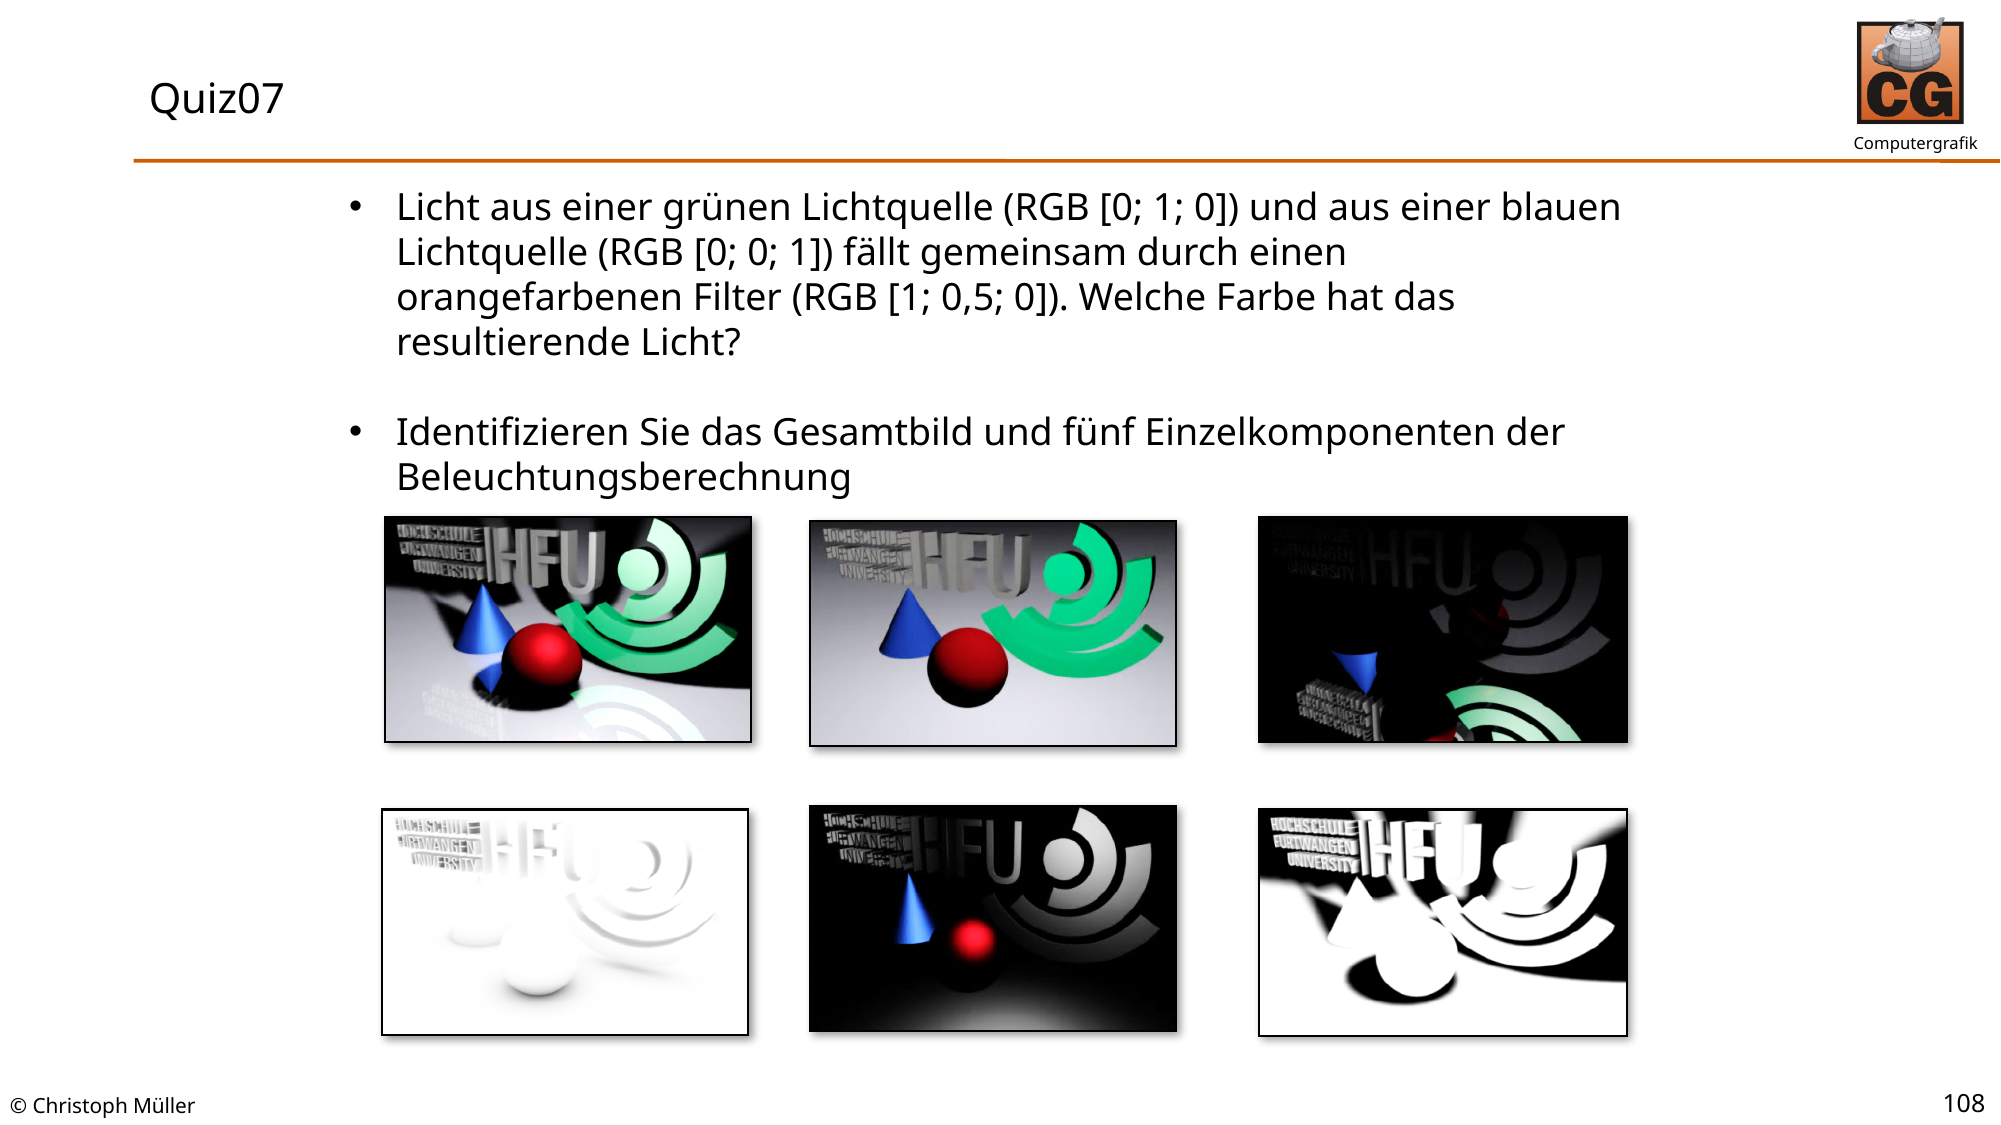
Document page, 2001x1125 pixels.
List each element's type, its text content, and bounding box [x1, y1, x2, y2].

picture [382, 810, 748, 1035]
picture [1259, 810, 1627, 1036]
title Quiz07 [133, 42, 1457, 151]
picture [1259, 517, 1627, 742]
picture [385, 517, 751, 742]
picture [810, 806, 1176, 1031]
text_box Licht aus einer grünen Lichtquelle (RGB [0; 1; 0]) und aus einer blauen Lichtquelle (RGB [0; 0; 1]) fällt gemeinsam durch einen orangefarbenen Filter (RGB [1; 0,5; 0]). Welche Farbe hat das resultierende Licht? Identifizieren Sie das Gesamtbild und fünf Einzelkomponenten der Beleuchtungsberechnung [334, 175, 1646, 506]
picture [1850, 15, 1970, 130]
picture [810, 521, 1176, 746]
